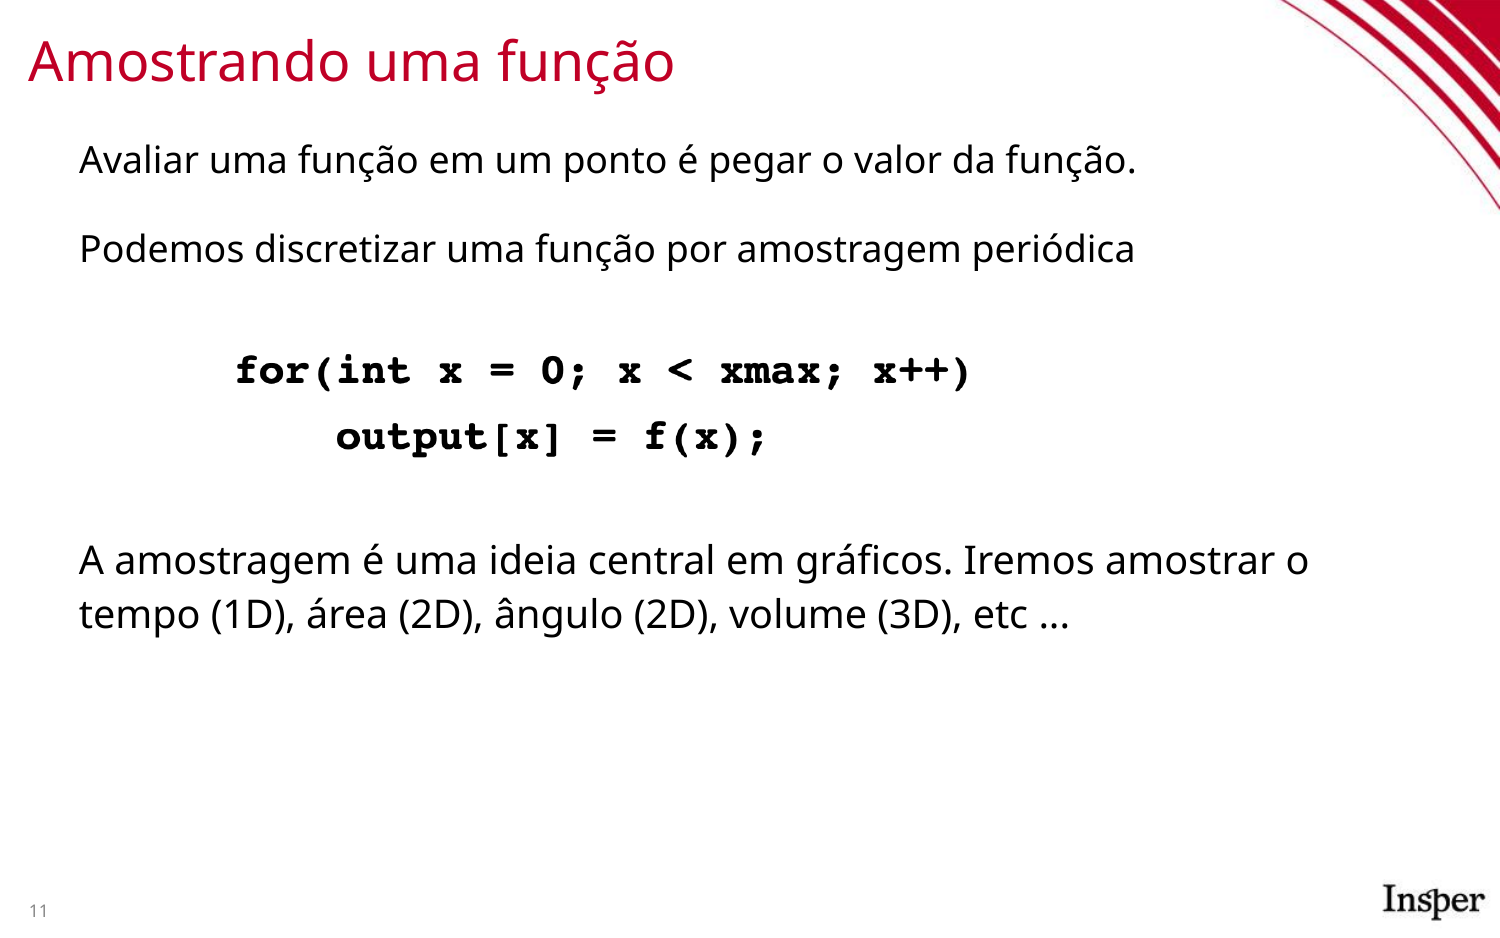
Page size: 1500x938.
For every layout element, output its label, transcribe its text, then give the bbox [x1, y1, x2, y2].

slide_number ‹#› [0, 887, 78, 938]
title Amostrando uma função [13, 18, 1397, 104]
picture [230, 342, 979, 476]
picture [249, 0, 1500, 938]
list Avaliar uma função em um ponto é pegar o valor da função. Podemos discretizar uma função por amostragem periódica [64, 137, 1447, 496]
text_box A amostragem é uma ideia central em gráficos. Iremos amostrar o tempo (1D), área (2D), ângulo (2D), volume (3D), etc ... [64, 520, 1447, 772]
